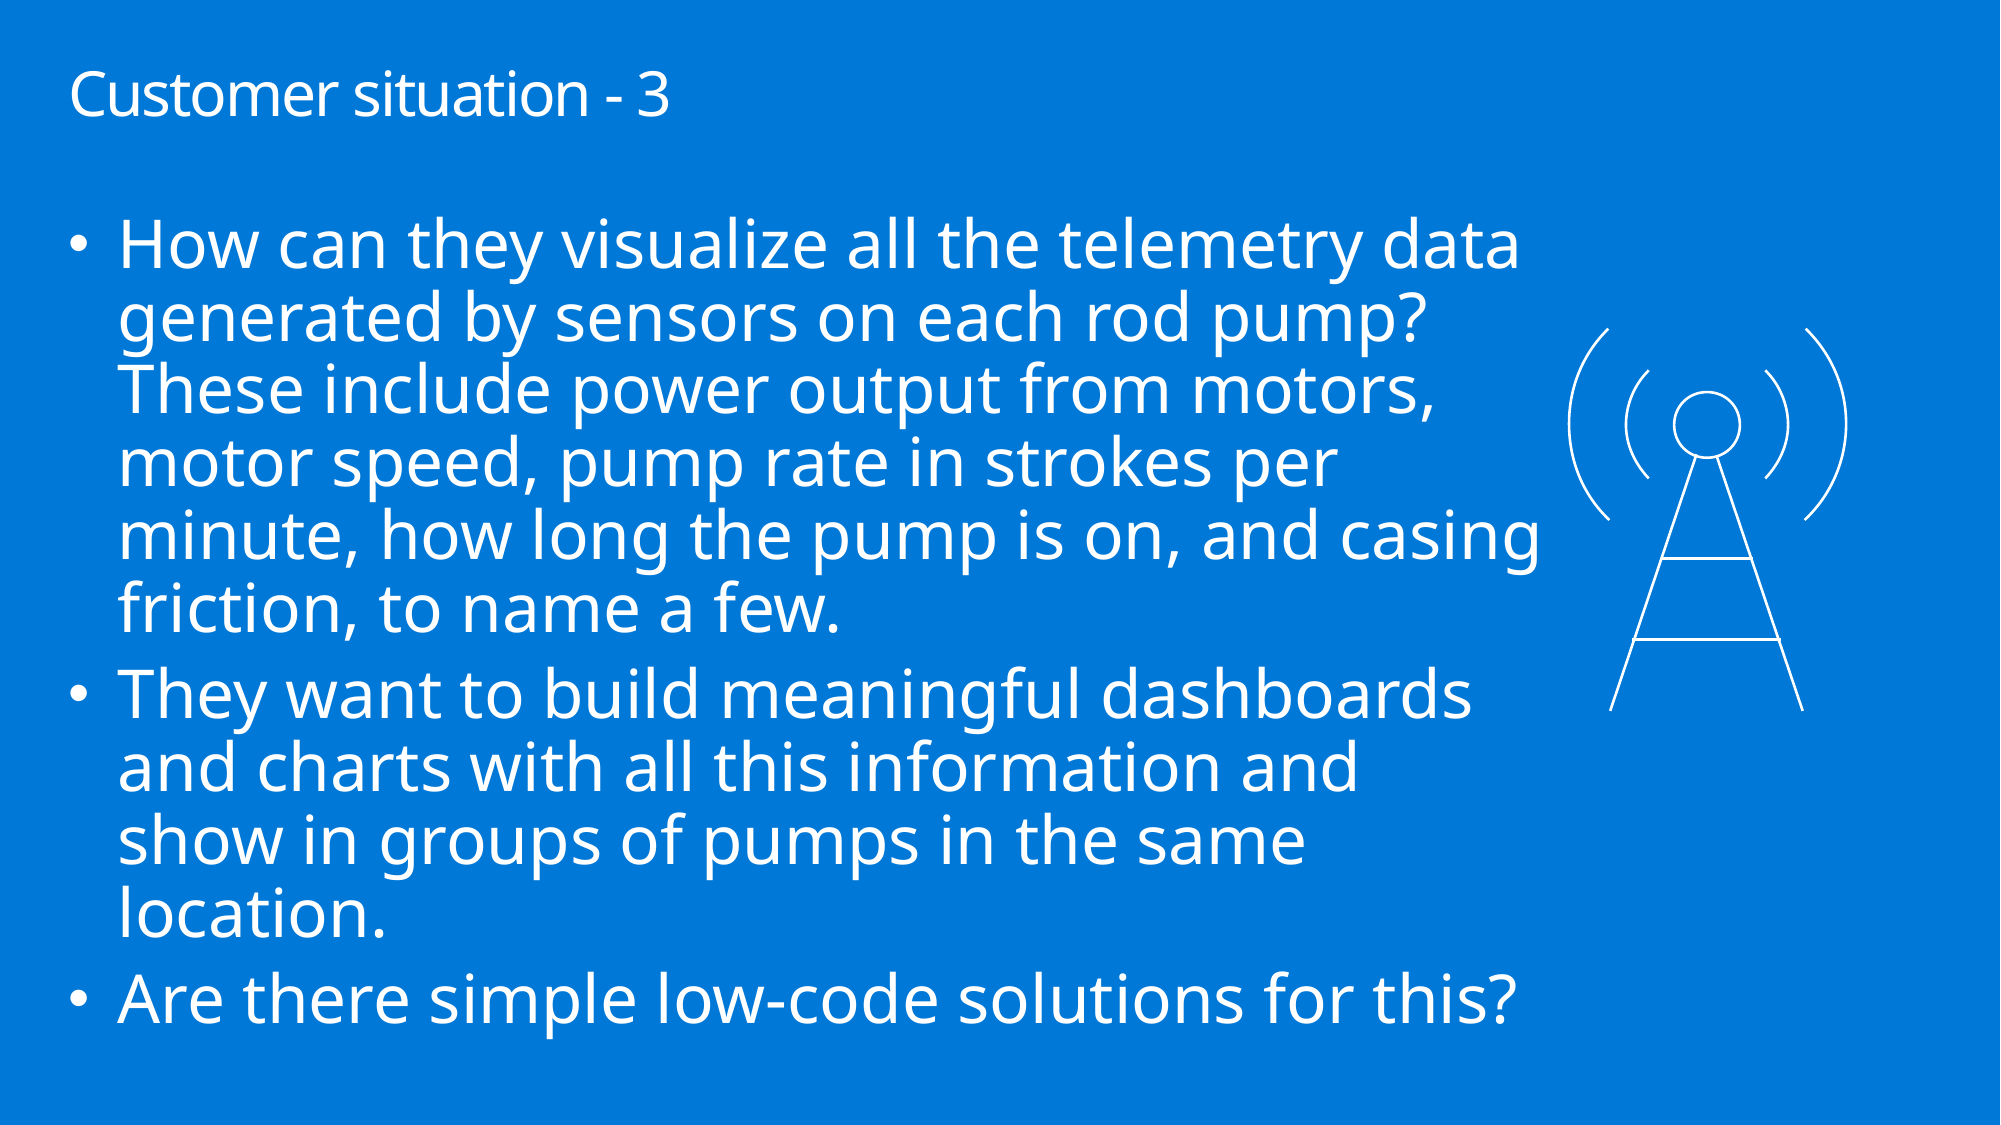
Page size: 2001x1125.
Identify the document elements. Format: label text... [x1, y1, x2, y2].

text_box [1766, 371, 1789, 478]
text_box [1805, 329, 1847, 520]
text_box [1569, 329, 1609, 520]
text_box [1625, 371, 1648, 478]
title Customer situation - 3 [44, 47, 1957, 196]
list How can they visualize all the telemetry data generated by sensors on each rod pump? These include power output from motors, motor speed, pump rate in strokes per minute, how long the pump is on, and casing friction, to name a few. They want to build meaningful dashboards and charts with all this information and show in groups of pumps in the same location. Are there simple low-code solutions for this? [44, 195, 1570, 1111]
text_box [1610, 392, 1803, 710]
